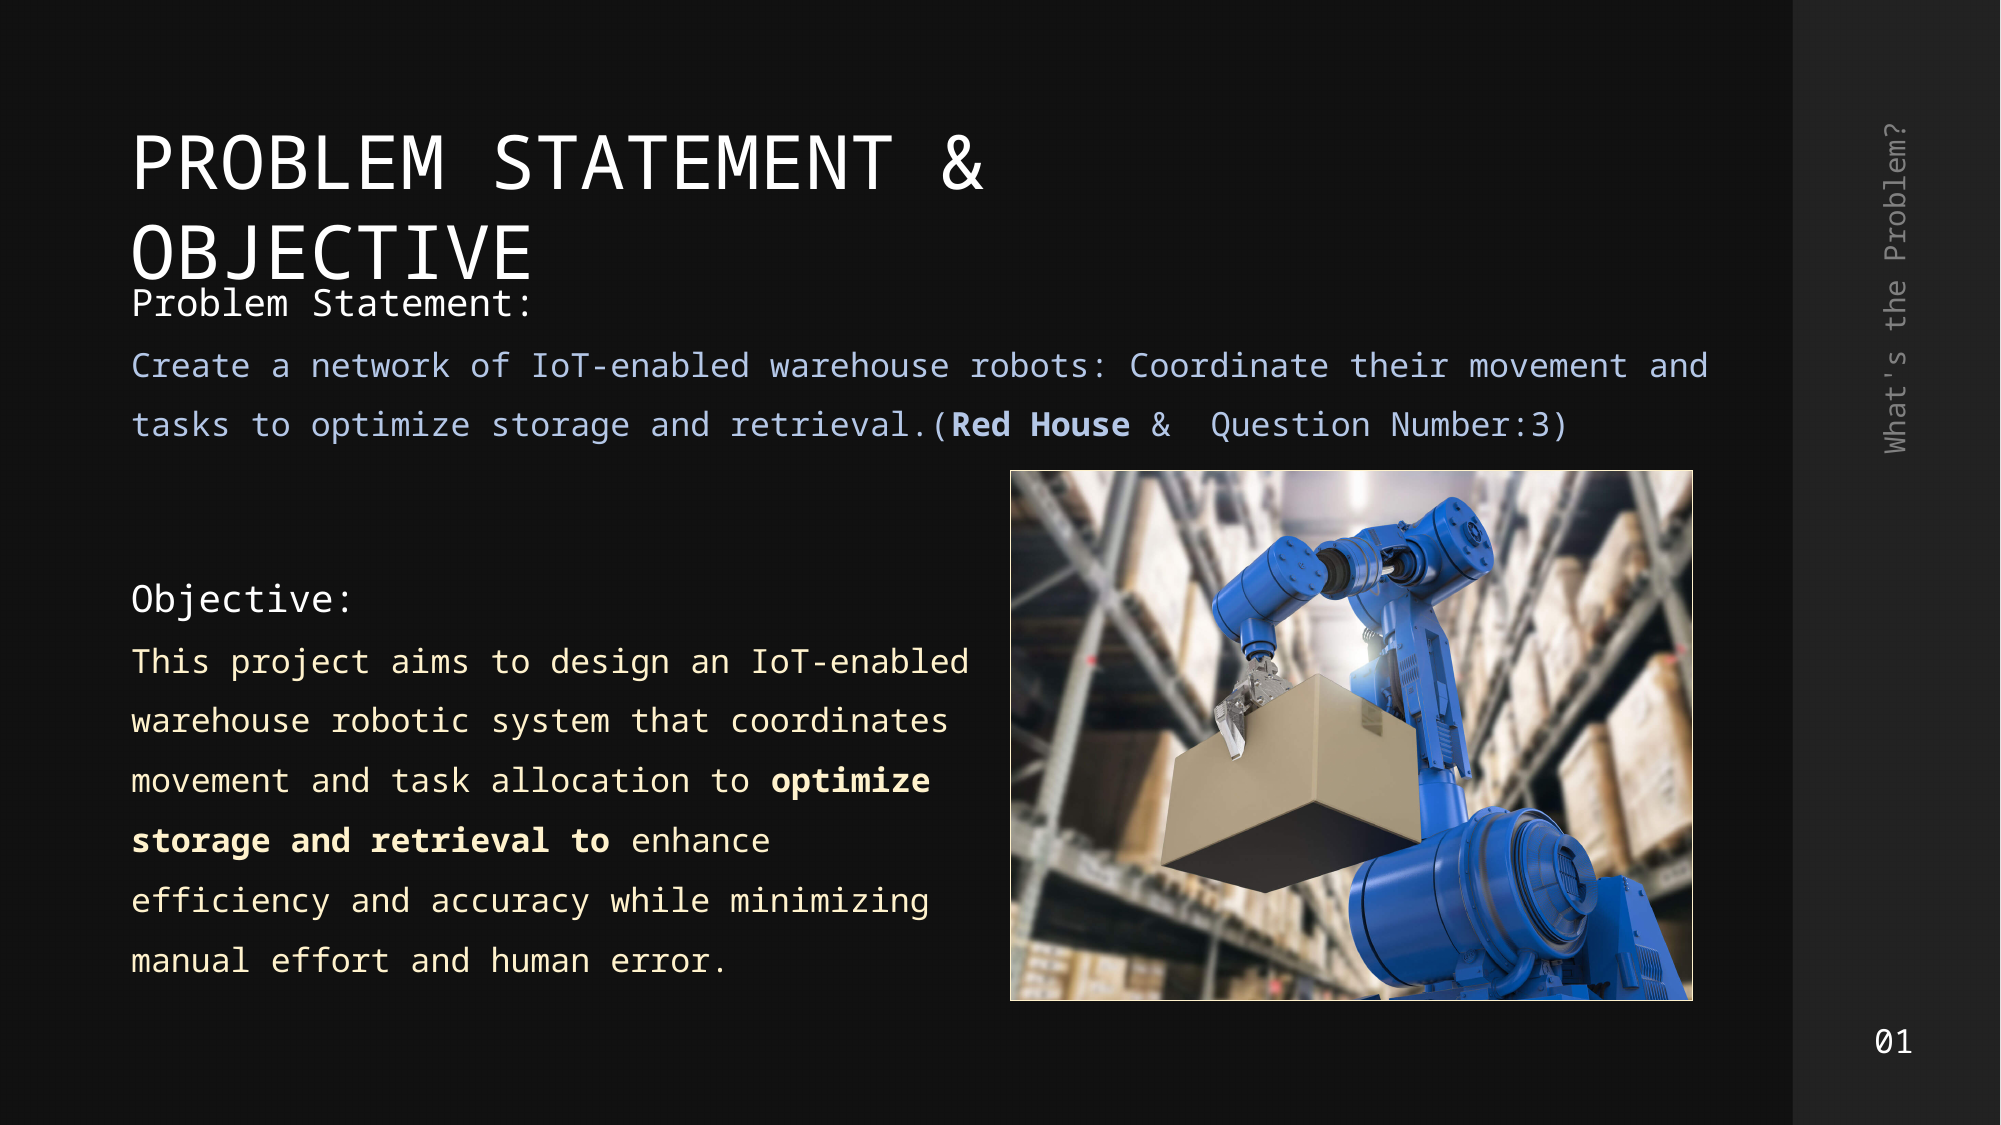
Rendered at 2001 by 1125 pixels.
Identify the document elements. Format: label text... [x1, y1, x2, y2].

text_box PROBLEM STATEMENT & OBJECTIVE [116, 107, 1352, 248]
text_box Problem Statement: Create a network of IoT-enabled warehouse robots: Coordinate their movement and tasks to optimize storage and retrieval.(Red House & Question Number:3) [116, 248, 1748, 586]
text_box What's the Problem? [1868, 107, 1919, 472]
text_box Objective: This project aims to design an IoT-enabled warehouse robotic system that coordinates movement and task allocation to optimize storage and retrieval to enhance efficiency and accuracy while minimizing manual effort and human error. [116, 544, 1000, 987]
text_box 01 [1858, 1013, 1930, 1068]
picture [0, 0, 2001, 1125]
